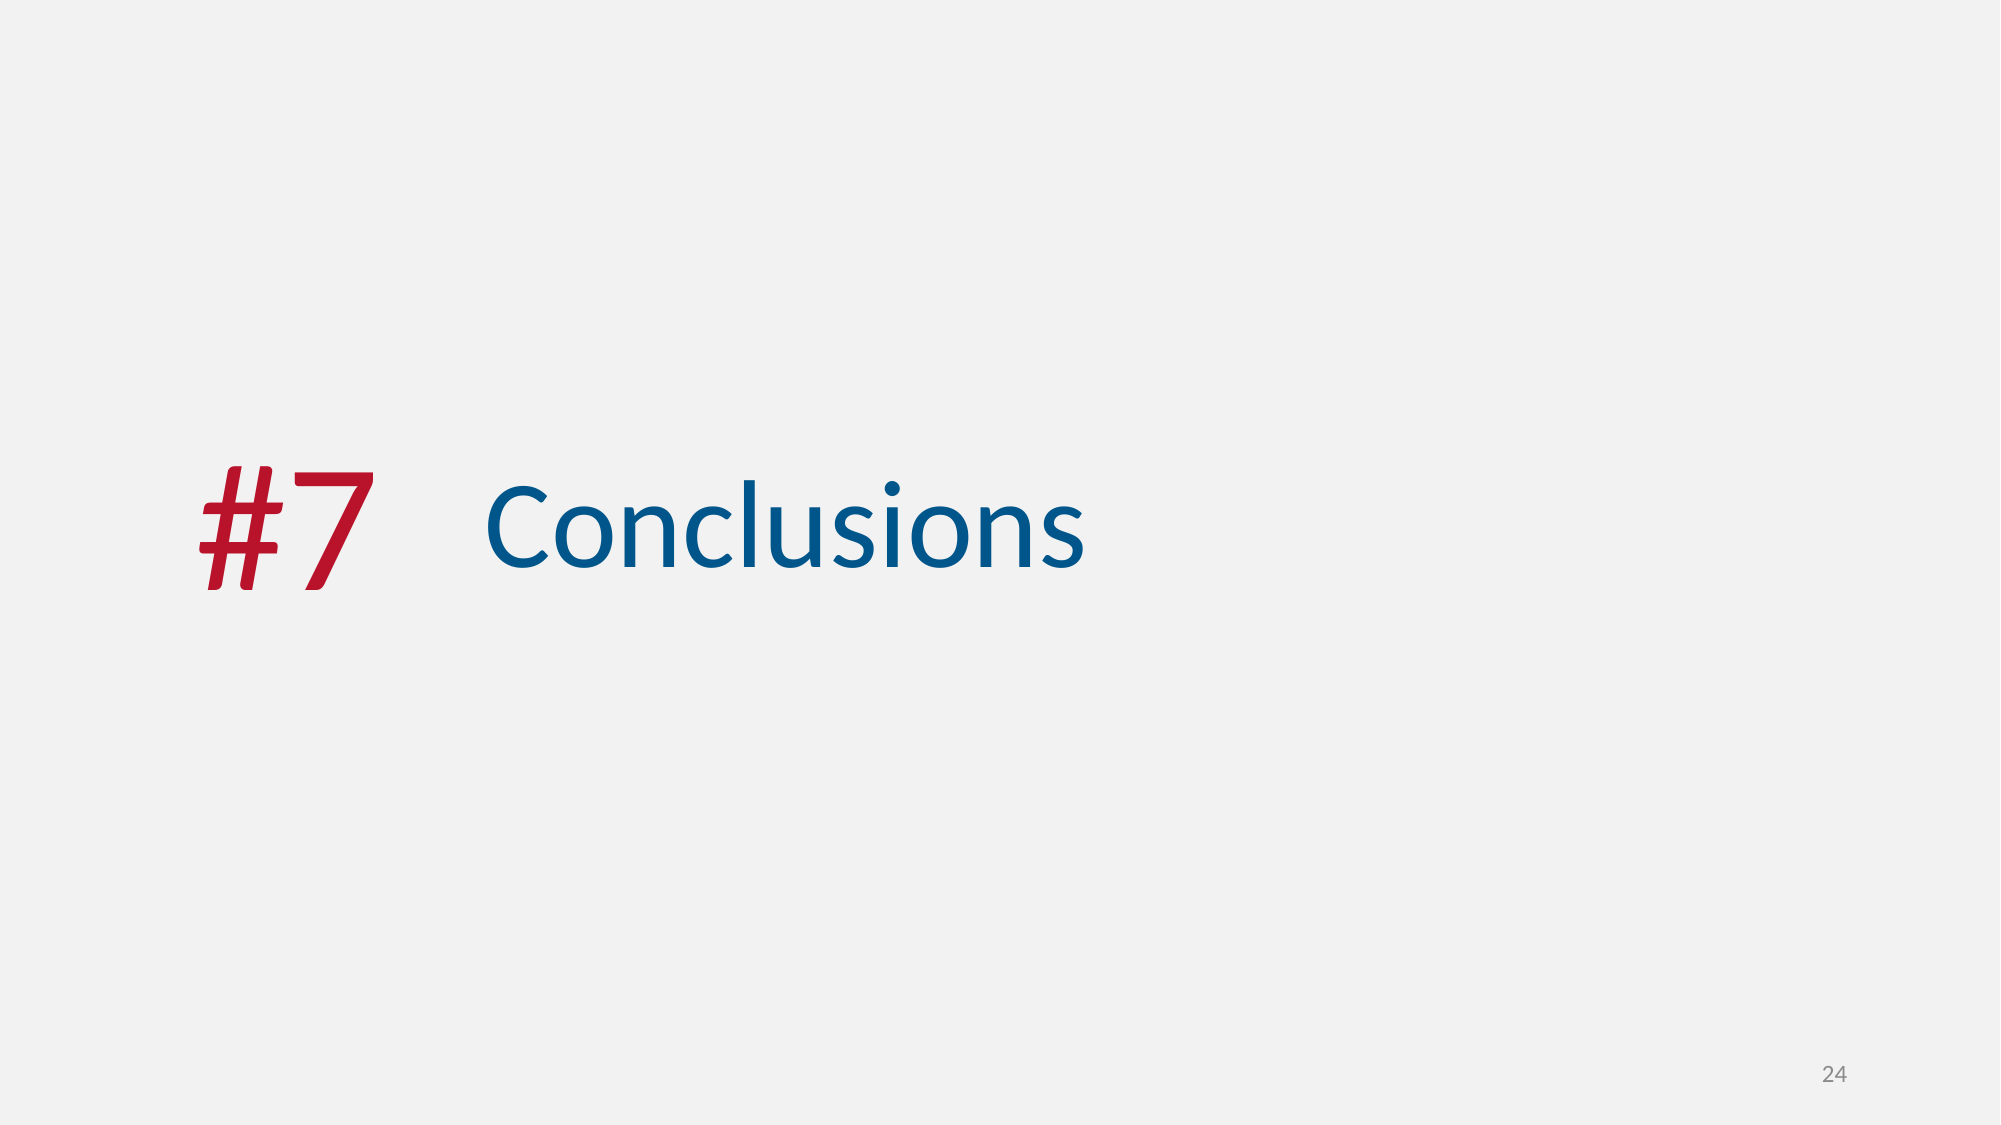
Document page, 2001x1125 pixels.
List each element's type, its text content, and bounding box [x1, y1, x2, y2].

text_box Conclusions [469, 434, 1104, 600]
text_box #7 [180, 399, 467, 634]
slide_number 24 [1412, 1042, 1863, 1103]
